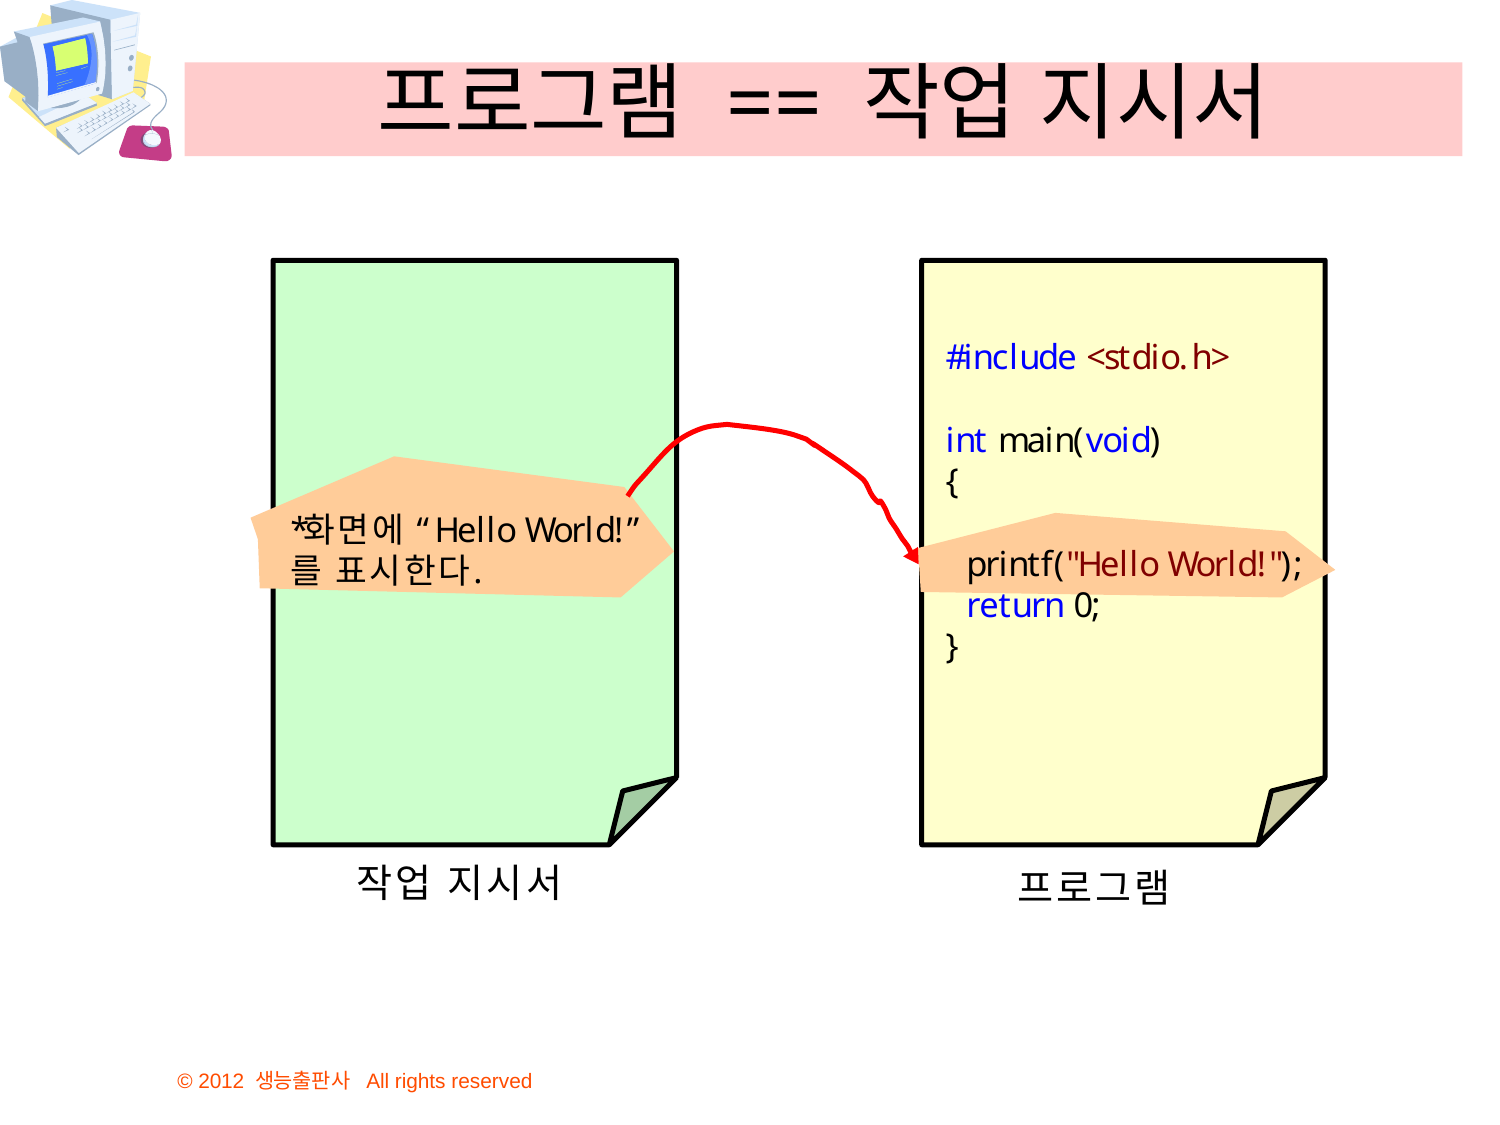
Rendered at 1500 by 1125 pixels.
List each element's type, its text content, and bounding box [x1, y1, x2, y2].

title 프로그램 == 작업 지시서 [184, 75, 1463, 157]
text_box [0, 0, 1500, 75]
picture [250, 257, 1336, 933]
